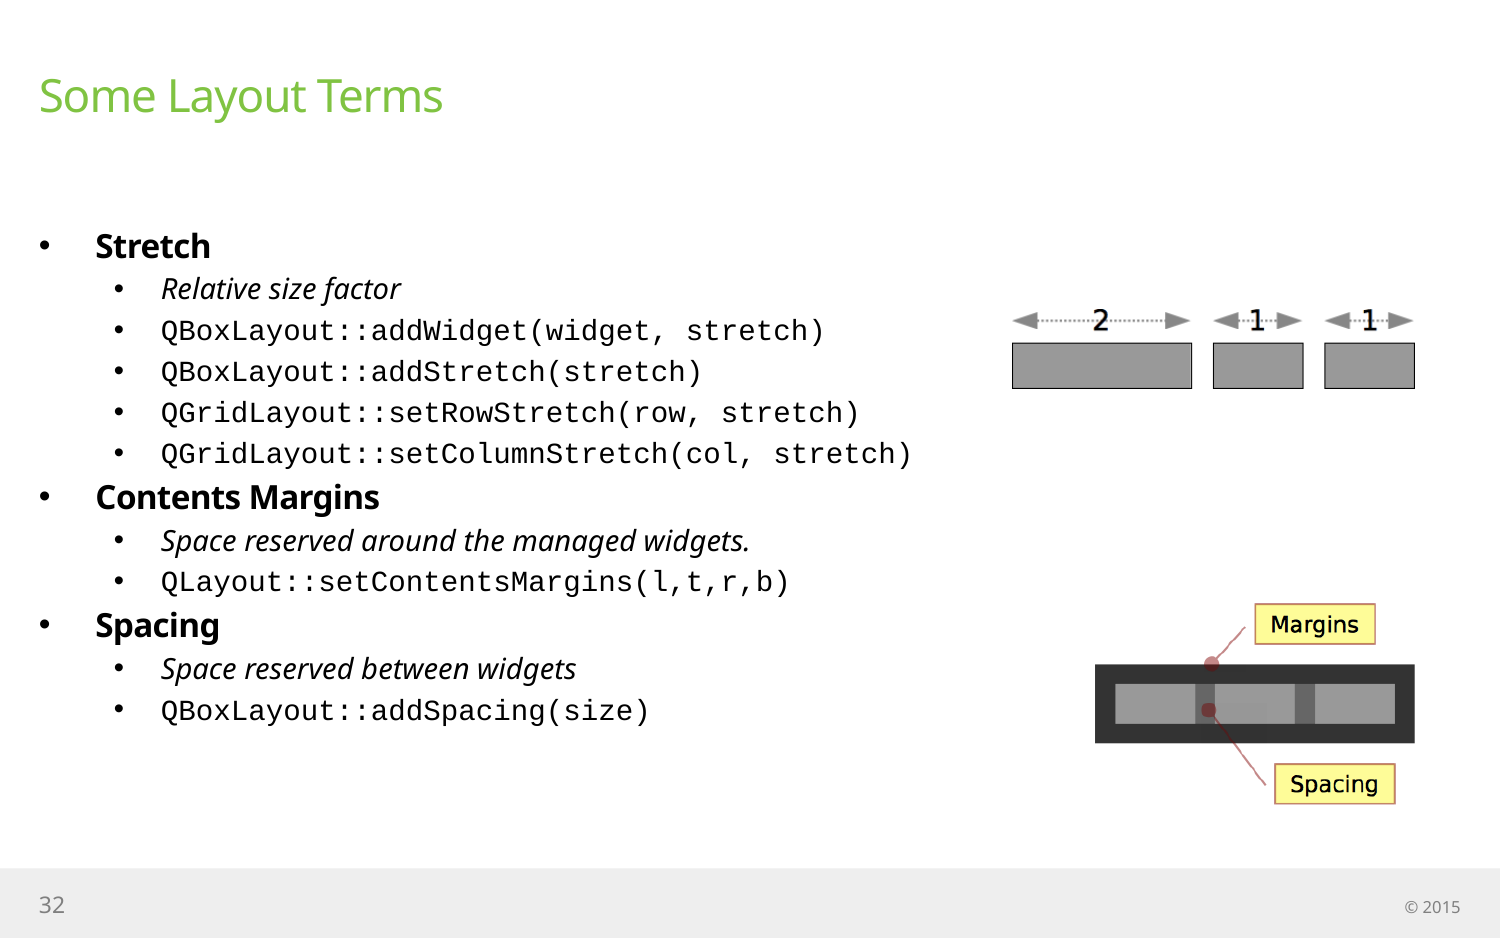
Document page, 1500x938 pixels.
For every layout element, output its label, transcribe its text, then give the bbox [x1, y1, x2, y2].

slide_number 32 [39, 892, 410, 921]
list Stretch Relative size factor QBoxLayout::addWidget(widget, stretch) QBoxLayout::addStretch(stretch) QGridLayout::setRowStretch(row, stretch) QGridLayout::setColumnStretch(col, stretch) Contents Margins Space reserved around the managed widgets. QLayout::setContentsMargins(l,t,r,b) Spacing Space reserved between widgets QBoxLayout::addSpacing(size) [39, 224, 1471, 846]
footer © 2015 [1188, 896, 1461, 917]
title Some Layout Terms [39, 66, 1052, 195]
picture [1095, 603, 1416, 805]
picture [1012, 309, 1416, 389]
